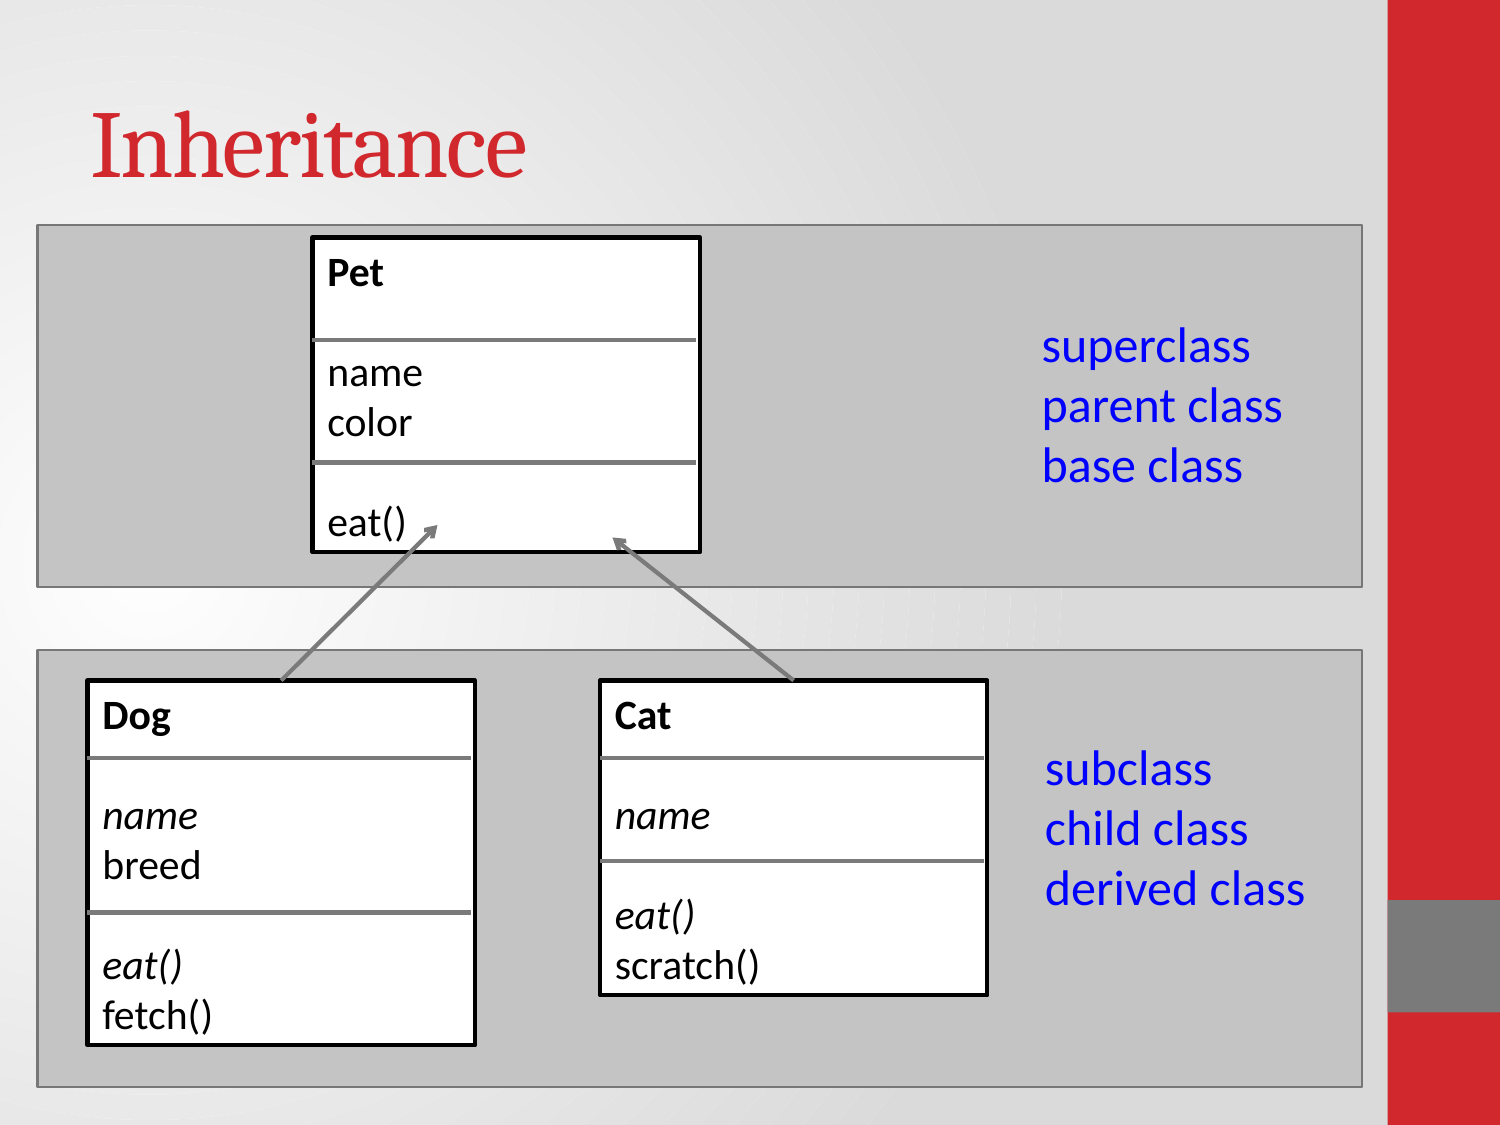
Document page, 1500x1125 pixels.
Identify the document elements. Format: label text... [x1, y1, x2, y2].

text_box [36, 649, 1363, 1088]
text_box Pet name color eat() [310, 235, 702, 554]
title Inheritance [75, 45, 1325, 233]
text_box [36, 224, 1363, 588]
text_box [611, 536, 795, 681]
text_box Dog name breed eat() fetch() [85, 678, 477, 1047]
text_box subclass child class derived class [1030, 728, 1321, 923]
text_box Cat name eat() scratch() [598, 678, 989, 997]
text_box superclass parent class base class [1026, 305, 1299, 500]
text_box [280, 524, 438, 681]
